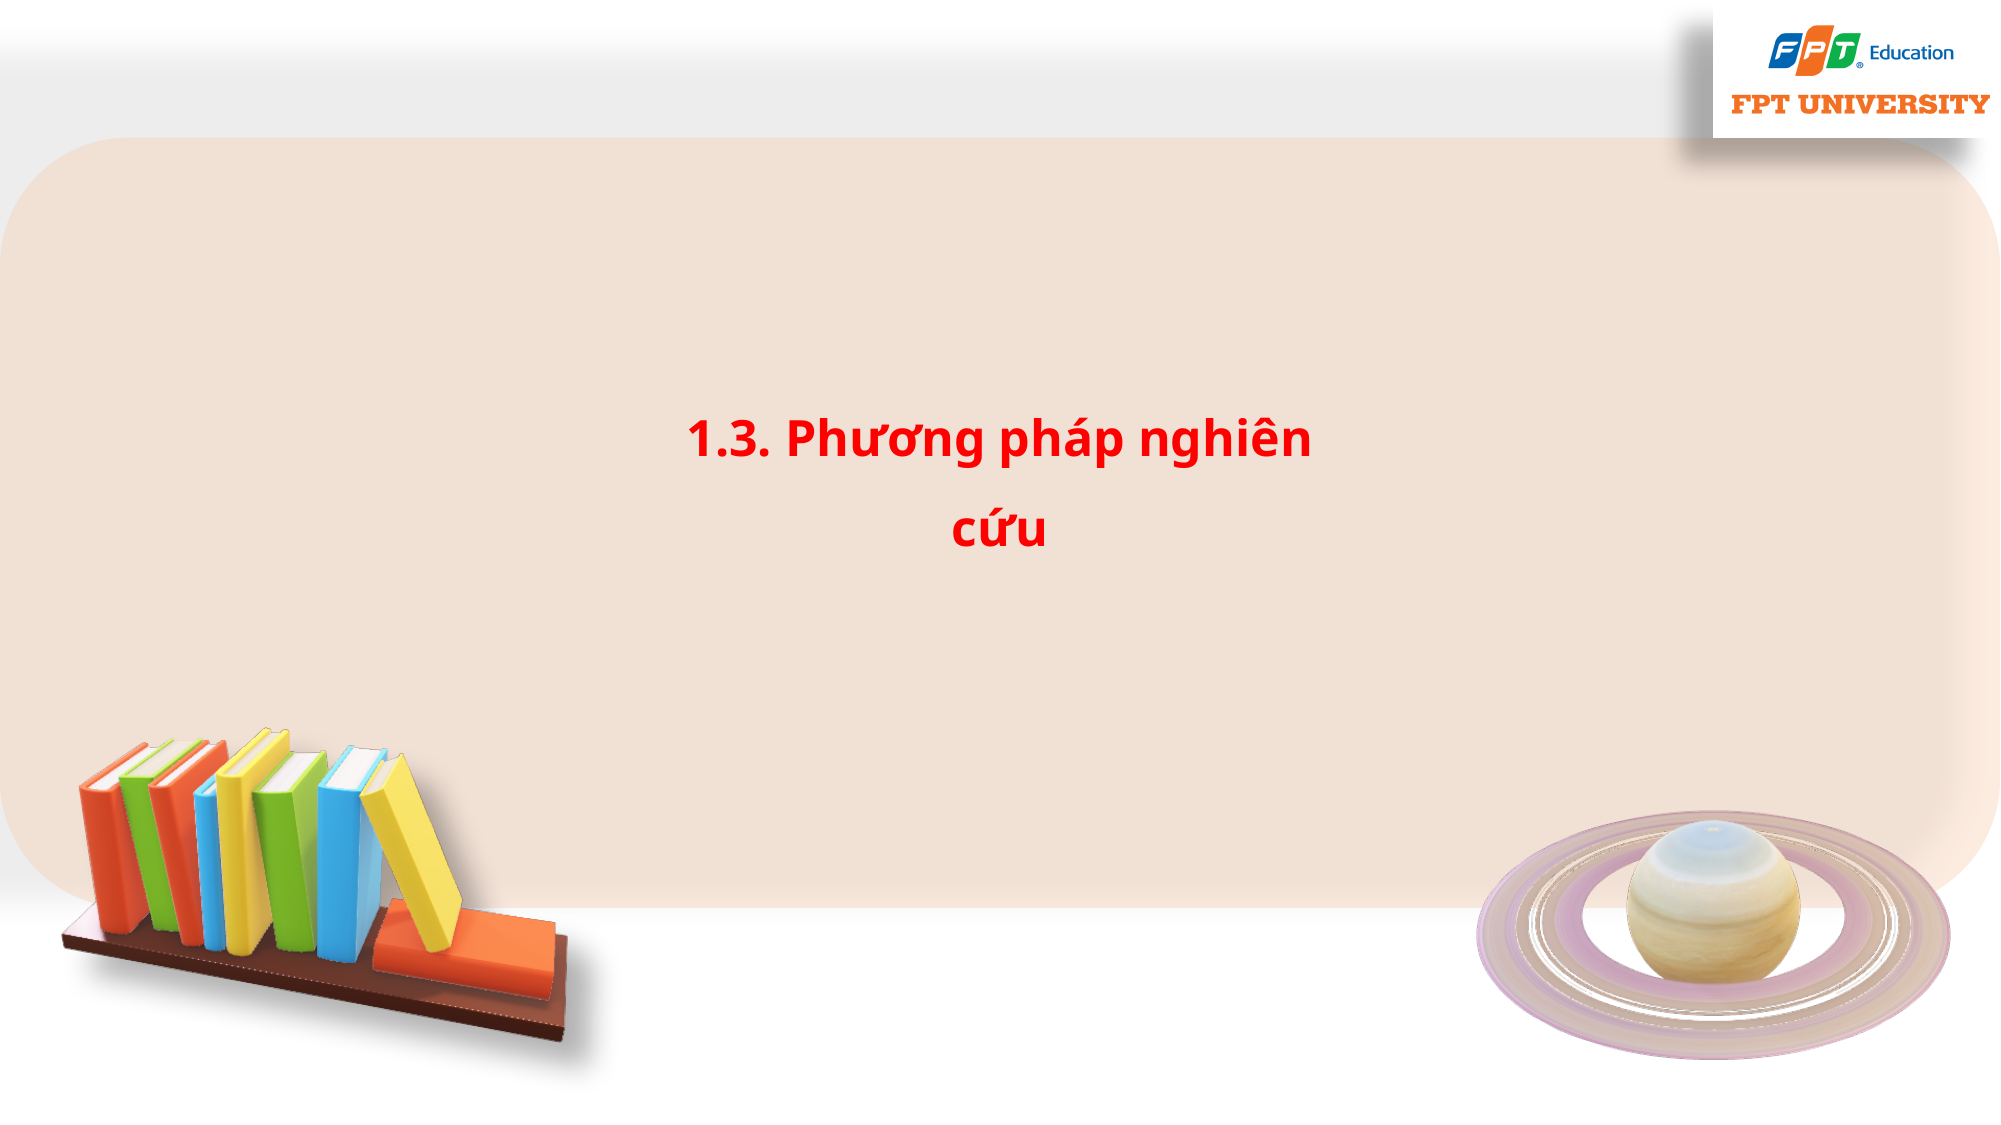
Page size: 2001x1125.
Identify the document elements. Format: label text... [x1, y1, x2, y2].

picture [56, 717, 572, 1049]
picture [1470, 748, 1957, 1067]
text_box [0, 136, 2000, 910]
picture [1713, 0, 2000, 138]
text_box 1.3. Phương pháp nghiên cứu [649, 469, 1351, 576]
